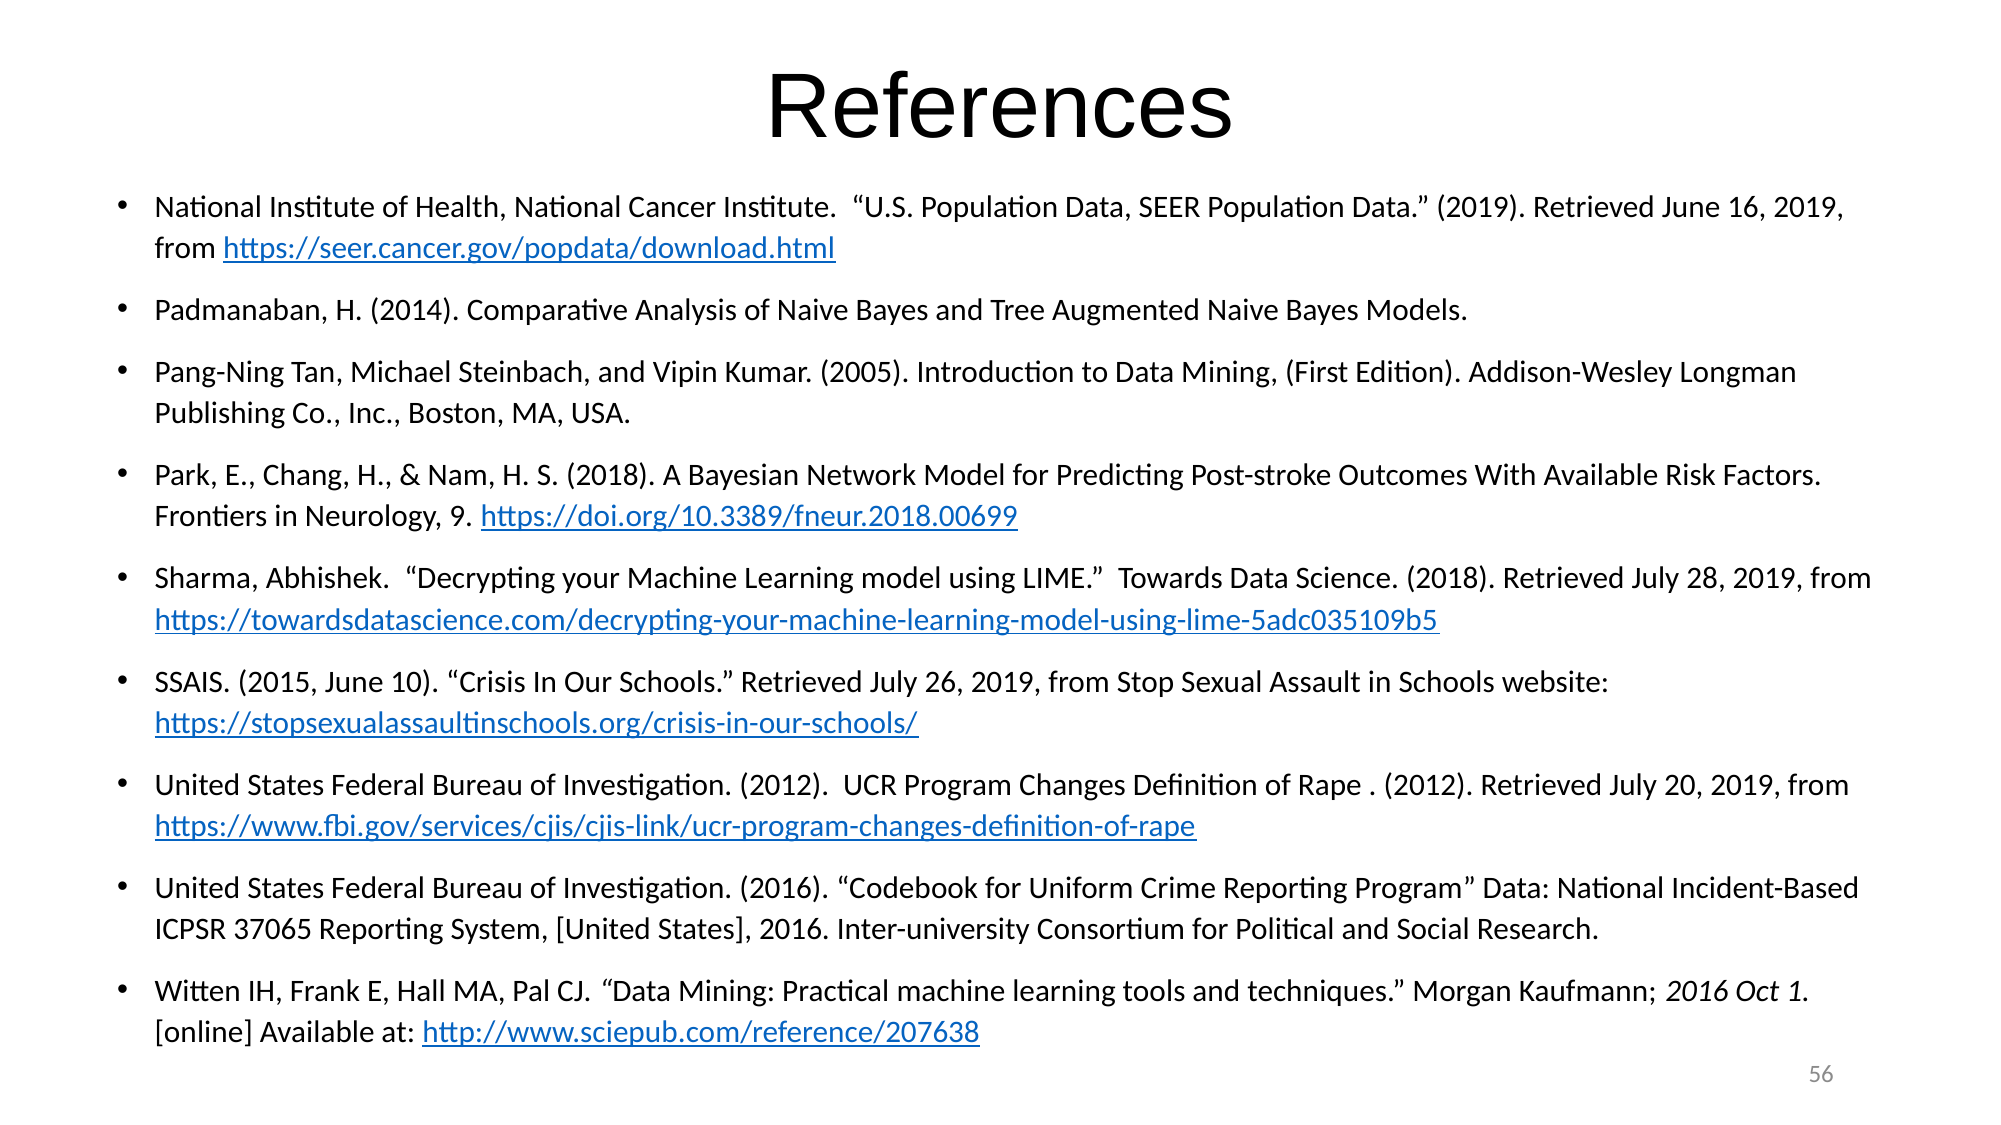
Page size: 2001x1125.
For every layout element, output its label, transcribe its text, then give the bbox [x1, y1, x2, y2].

title References [324, 23, 1675, 163]
list National Institute of Health, National Cancer Institute. “U.S. Population Data, SEER Population Data.” (2019). Retrieved June 16, 2019, from https://seer.cancer.gov/popdata/download.html Padmanaban, H. (2014). Comparative Analysis of Naive Bayes and Tree Augmented Naive Bayes Models. Pang-Ning Tan, Michael Steinbach, and Vipin Kumar. (2005). Introduction to Data Mining, (First Edition). Addison-Wesley Longman Publishing Co., Inc., Boston, MA, USA. Park, E., Chang, H., & Nam, H. S. (2018). A Bayesian Network Model for Predicting Post-stroke Outcomes With Available Risk Factors. Frontiers in Neurology, 9. https://doi.org/10.3389/fneur.2018.00699 Sharma, Abhishek. “Decrypting your Machine Learning model using LIME.” Towards Data Science. (2018). Retrieved July 28, 2019, from https://towardsdatascience.com/decrypting-your-machine-learning-model-using-lime-5adc035109b5 SSAIS. (2015, June 10). “Crisis In Our Schools.” Retrieved July 26, 2019, from Stop Sexual Assault in Schools website: https://stopsexualassaultinschools.org/crisis-in-our-schools/ United States Federal Bureau of Investigation. (2012). UCR Program Changes Definition of Rape . (2012). Retrieved July 20, 2019, from https://www.fbi.gov/services/cjis/cjis-link/ucr-program-changes-definition-of-rape United States Federal Bureau of Investigation. (2016). “Codebook for Uniform Crime Reporting Program” Data: National Incident-Based ICPSR 37065 Reporting System, [United States], 2016. Inter-university Consortium for Political and Social Research. Witten IH, Frank E, Hall MA, Pal CJ. “Data Mining: Practical machine learning tools and techniques.” Morgan Kaufmann; 2016 Oct 1. [online] Available at: http://www.sciepub.com/reference/207638 [102, 174, 1902, 1085]
slide_number 56 [1793, 1042, 1863, 1103]
